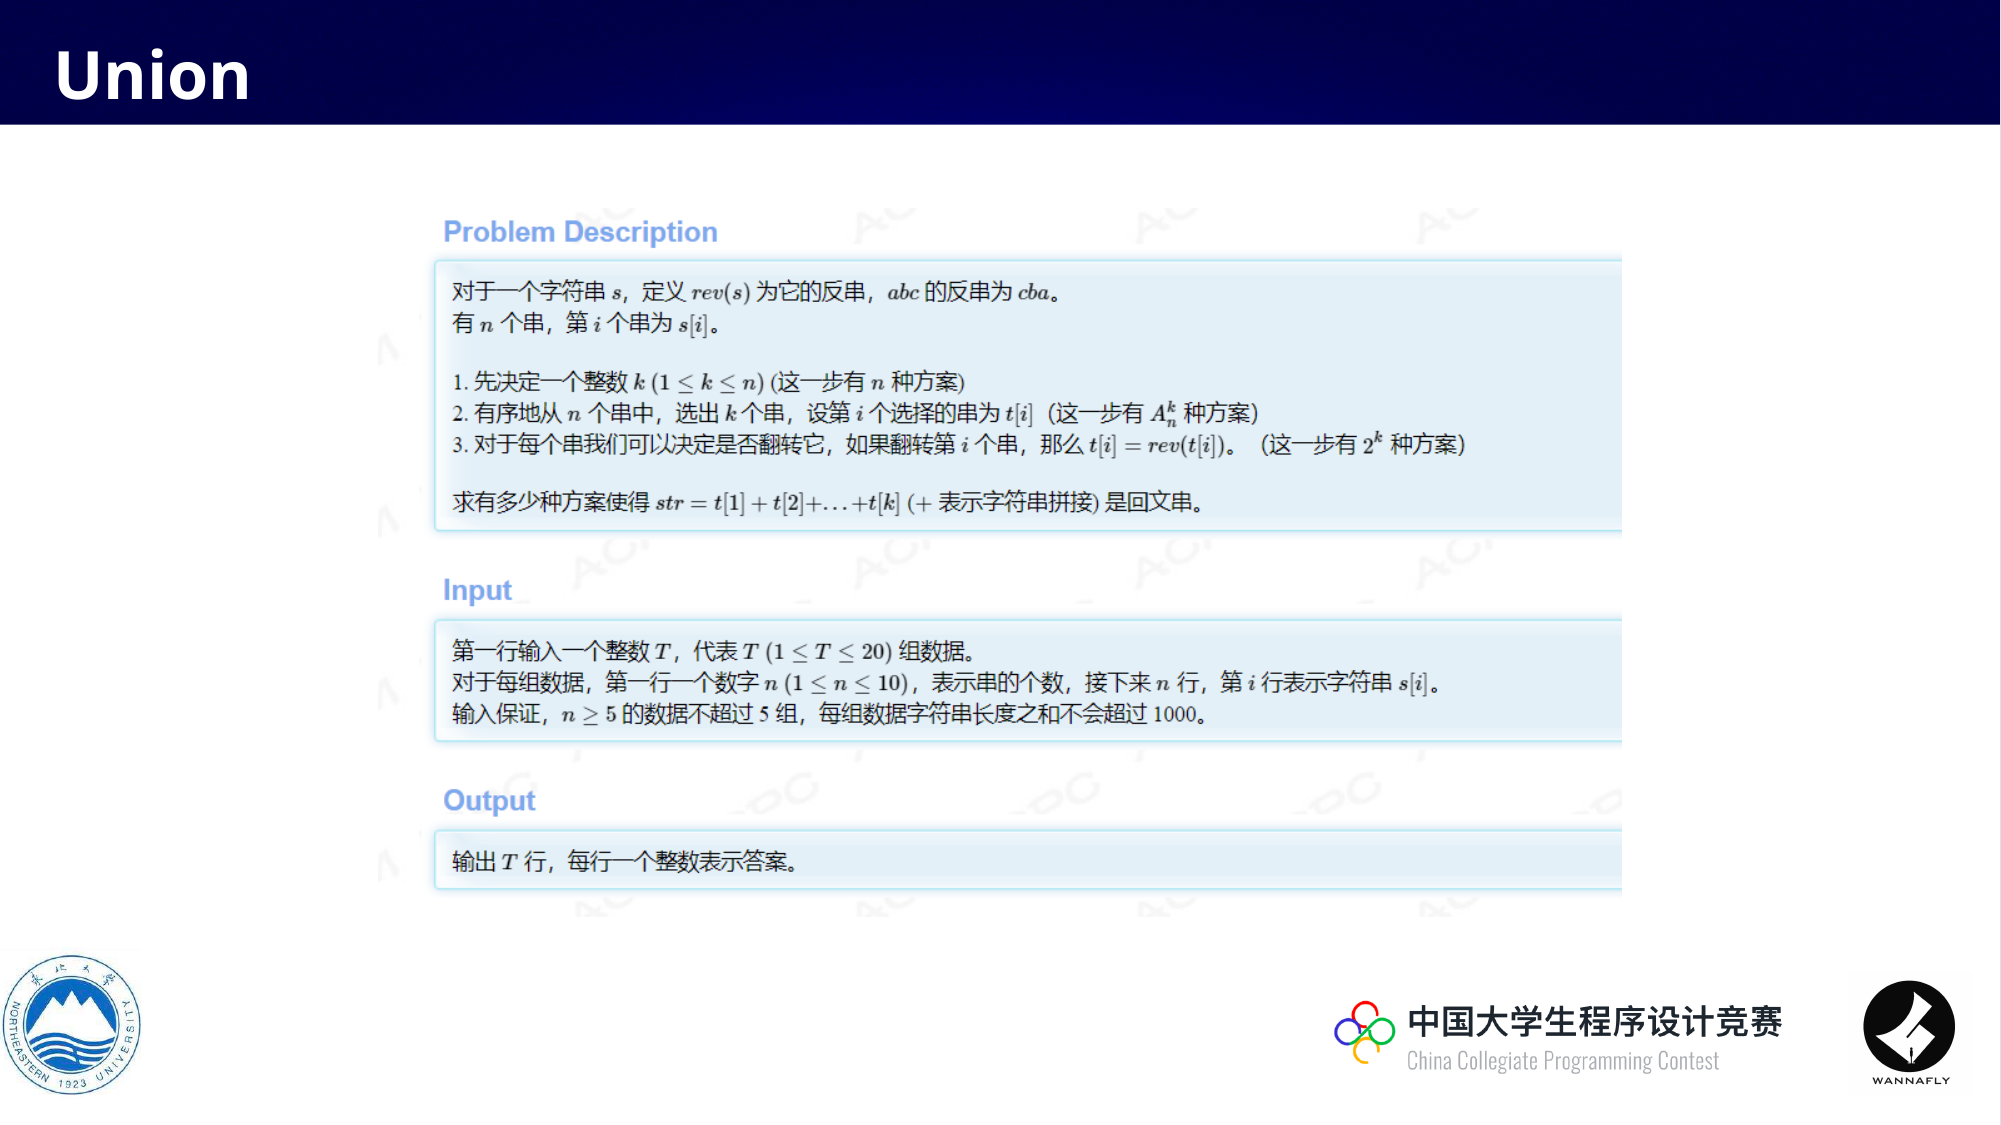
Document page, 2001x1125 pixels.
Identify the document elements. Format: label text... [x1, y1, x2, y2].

title Union [38, 32, 1764, 125]
picture [0, 0, 2001, 1125]
picture [1848, 972, 1973, 1097]
picture [1329, 989, 1809, 1085]
picture [378, 208, 1622, 917]
picture [0, 947, 143, 1100]
